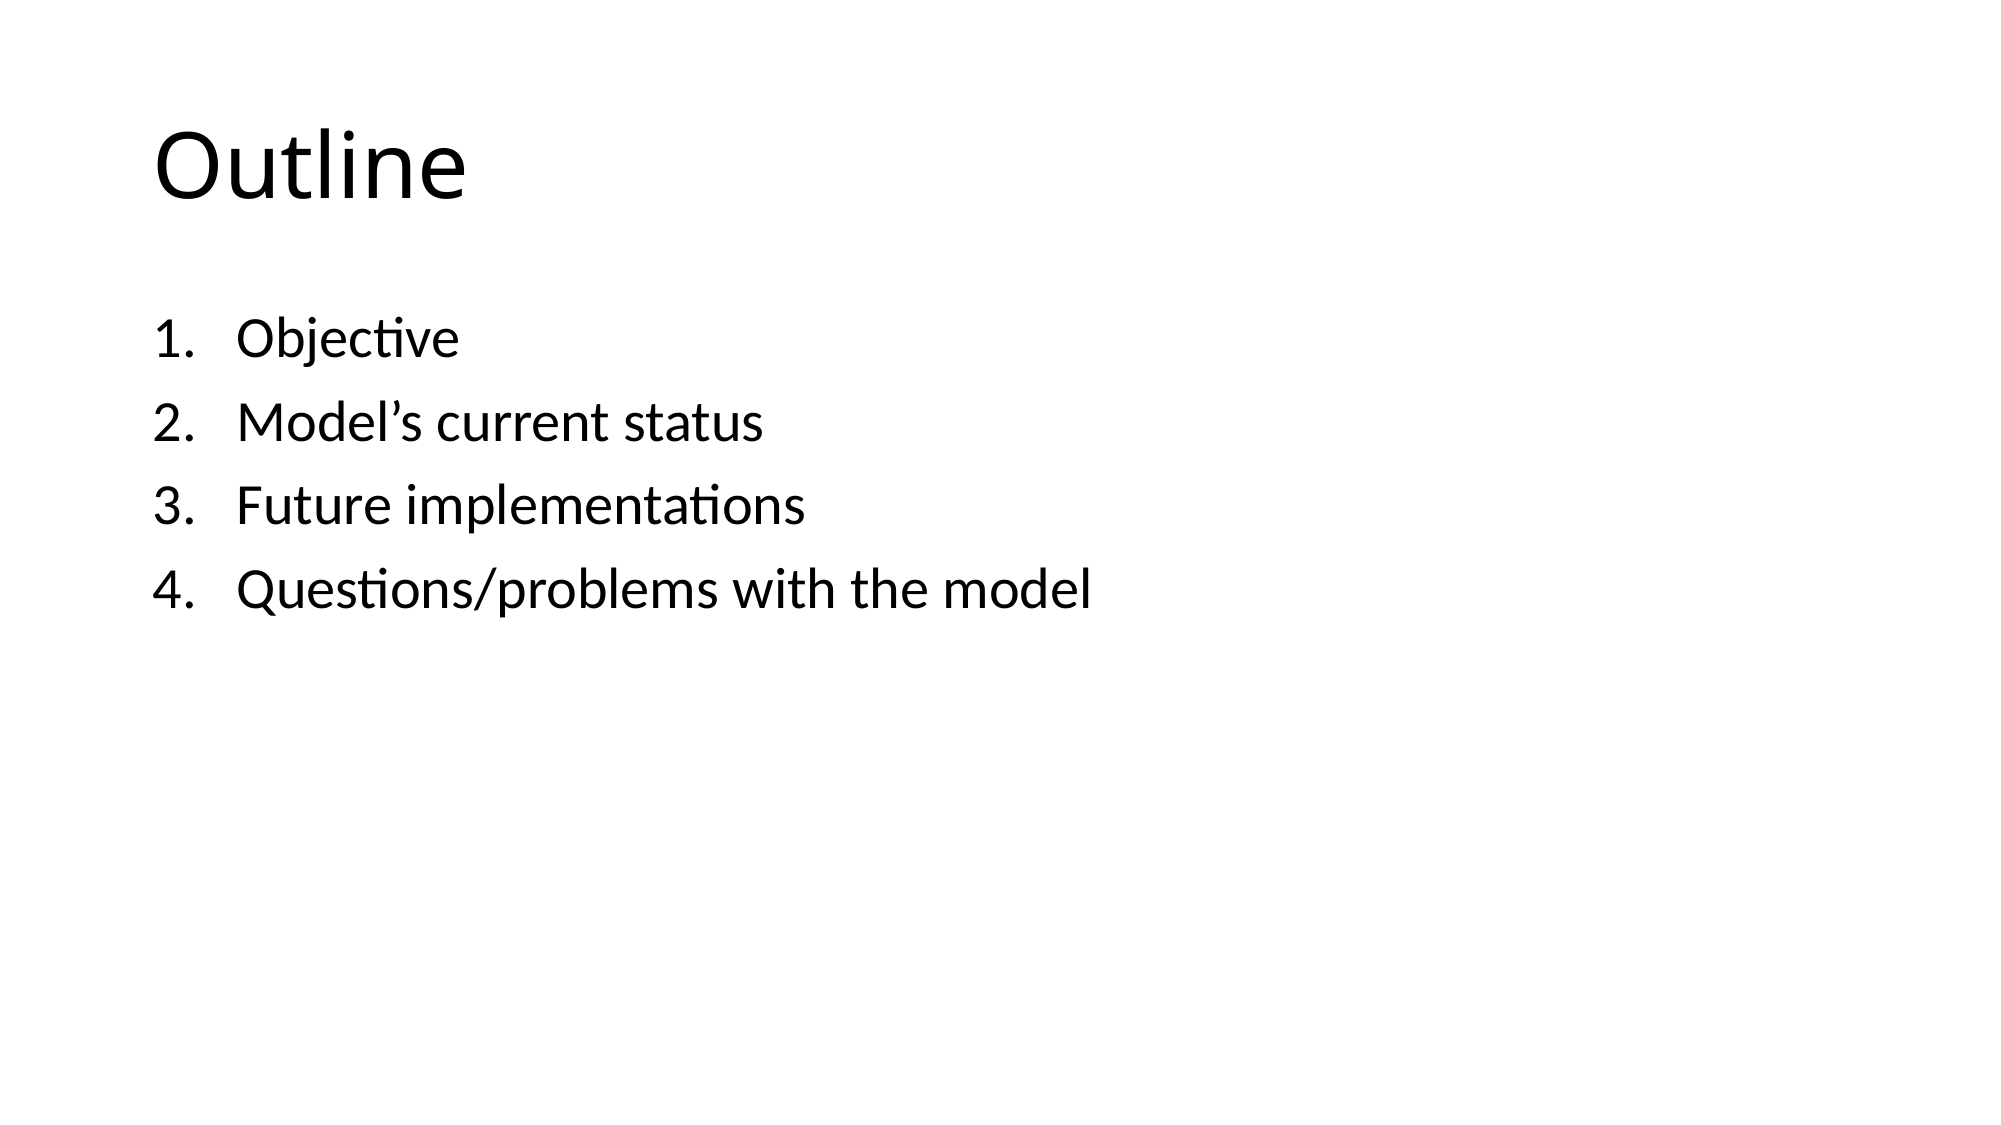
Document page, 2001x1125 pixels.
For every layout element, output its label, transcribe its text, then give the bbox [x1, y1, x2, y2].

list Objective Model’s current status Future implementations Questions/problems with the model [137, 299, 1863, 1014]
title Outline [137, 59, 1863, 278]
